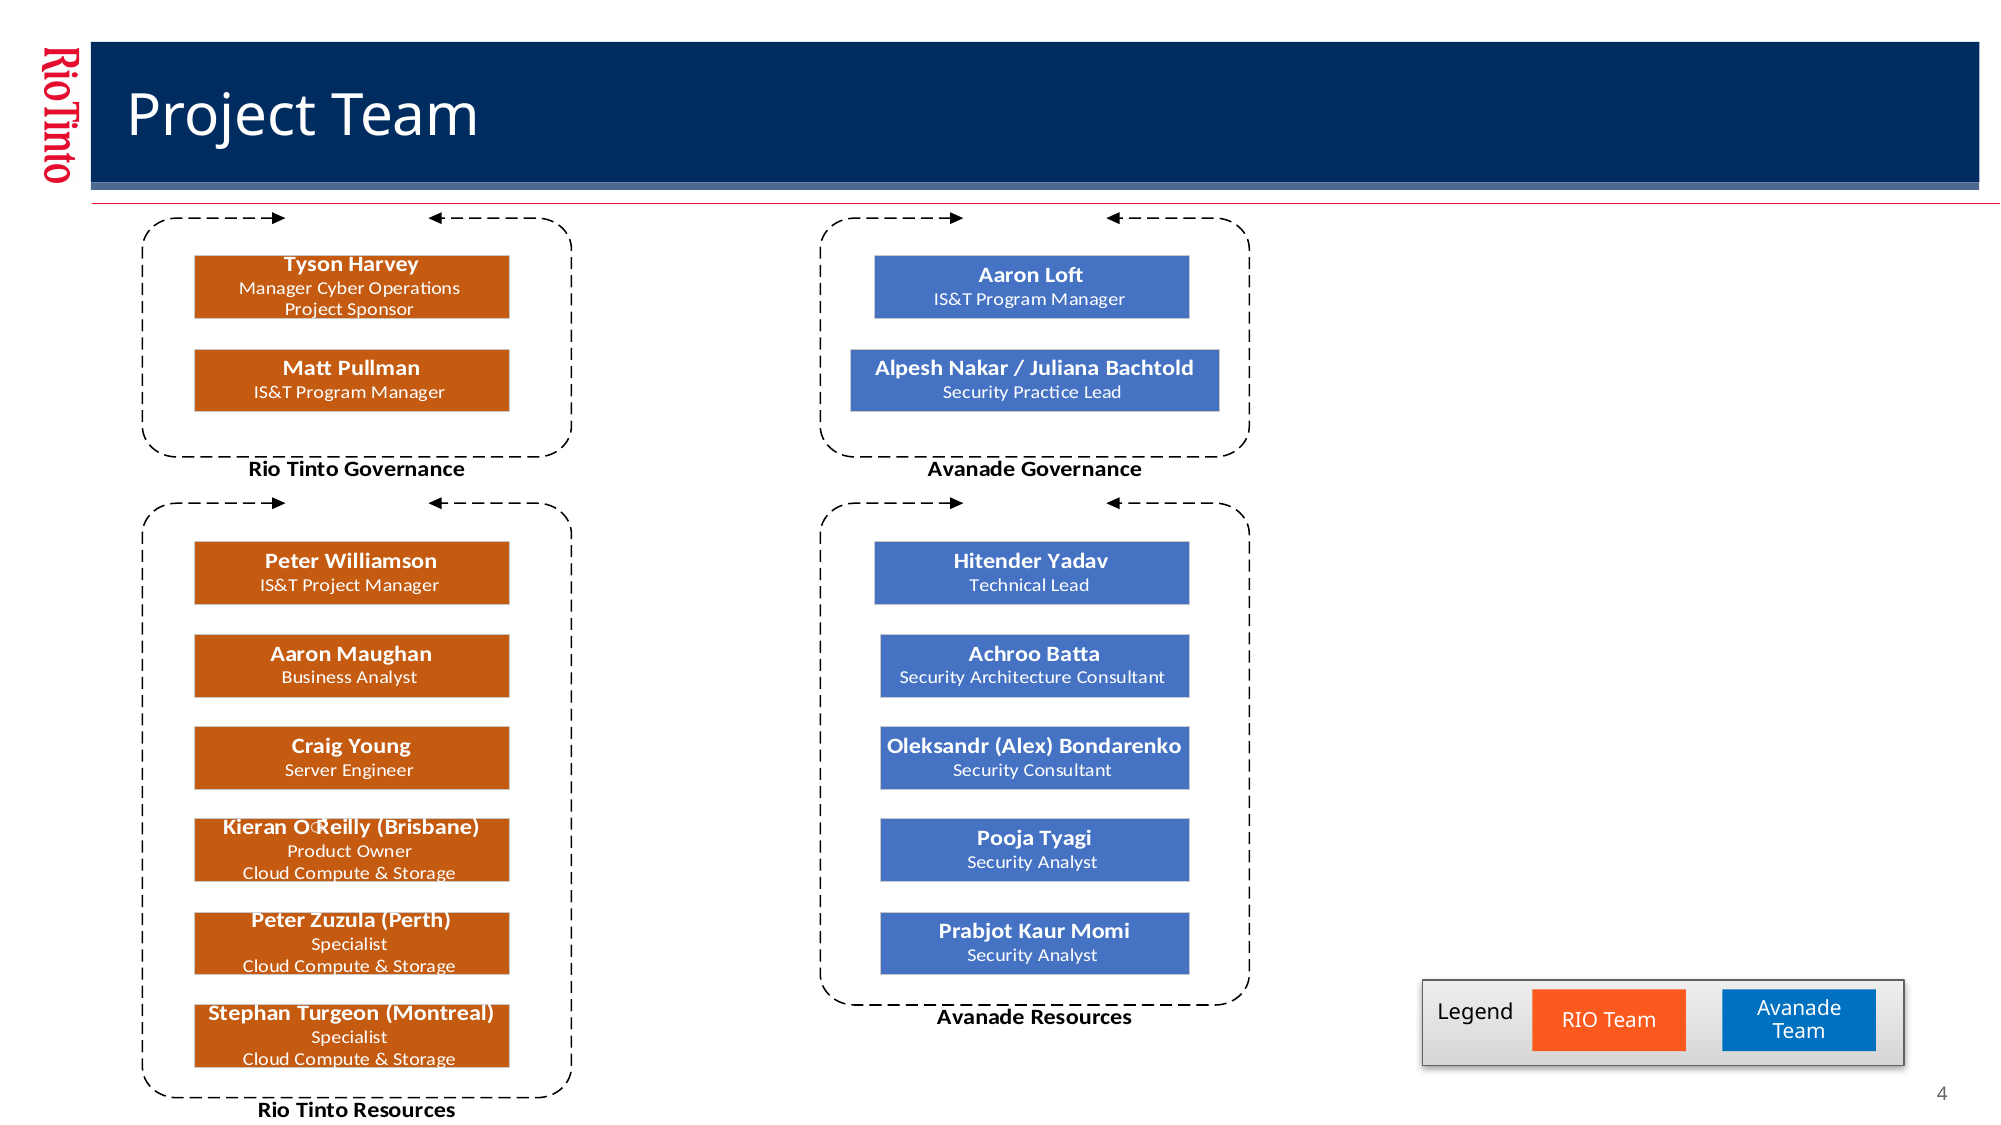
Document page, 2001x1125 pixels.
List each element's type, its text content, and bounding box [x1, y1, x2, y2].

text_box Legend [1422, 990, 1530, 1031]
text_box [1422, 979, 1905, 1066]
picture [41, 48, 80, 183]
text_box RIO Team [1530, 987, 1688, 1053]
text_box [90, 41, 1980, 191]
text_box Avanade Team [1722, 989, 1876, 1052]
picture [138, 209, 1253, 1125]
slide_number 4 [1812, 1065, 1948, 1115]
